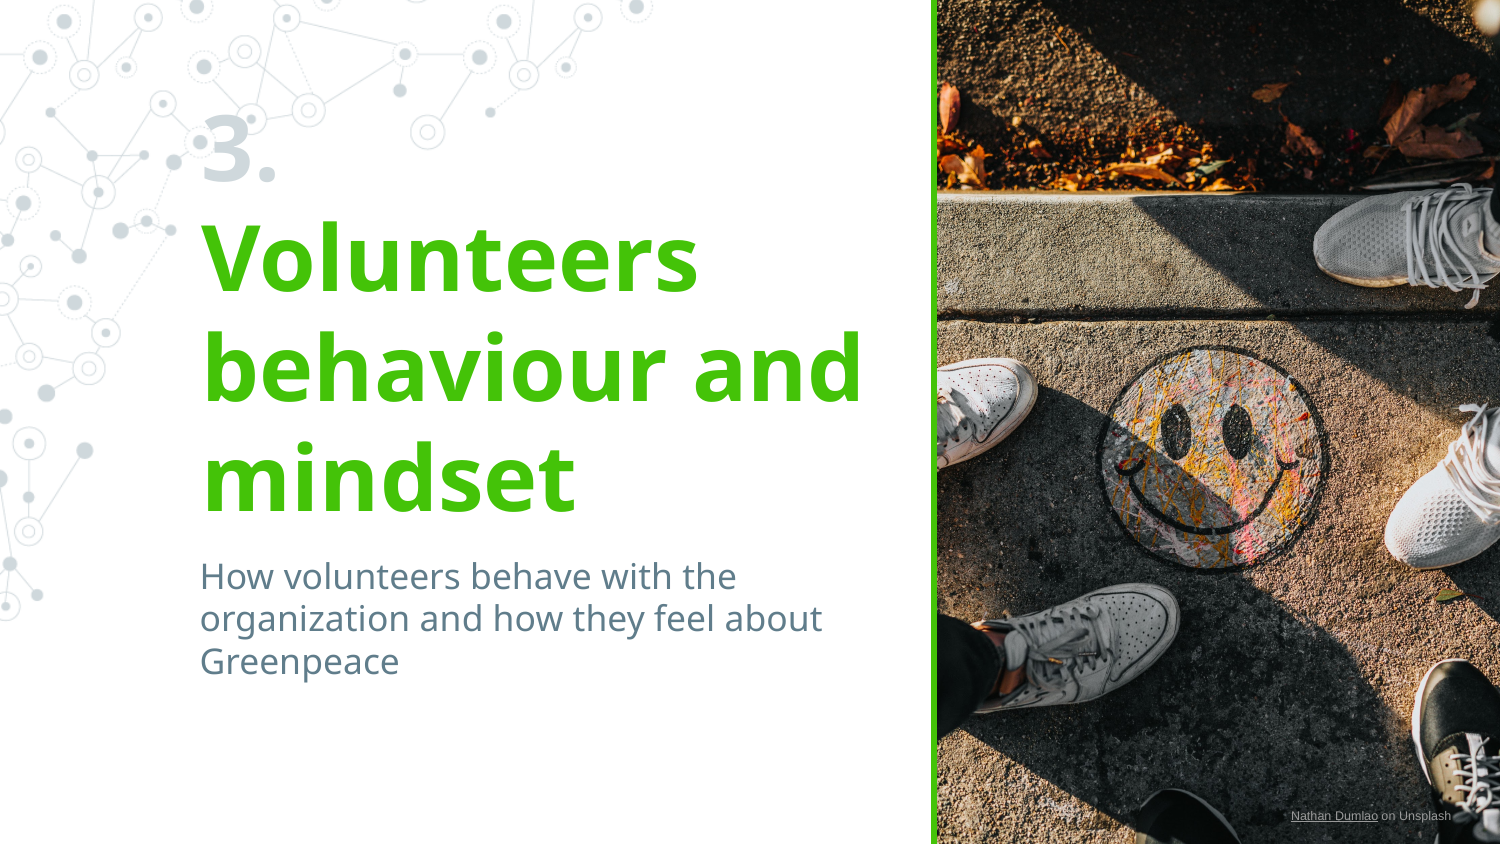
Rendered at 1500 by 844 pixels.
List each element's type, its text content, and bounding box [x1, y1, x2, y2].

picture [937, 0, 1500, 844]
subtitle How volunteers behave with the organization and how they feel about Greenpeace [184, 538, 928, 844]
picture [0, 0, 931, 844]
title 3. Volunteers behaviour and mindset [186, 75, 930, 546]
